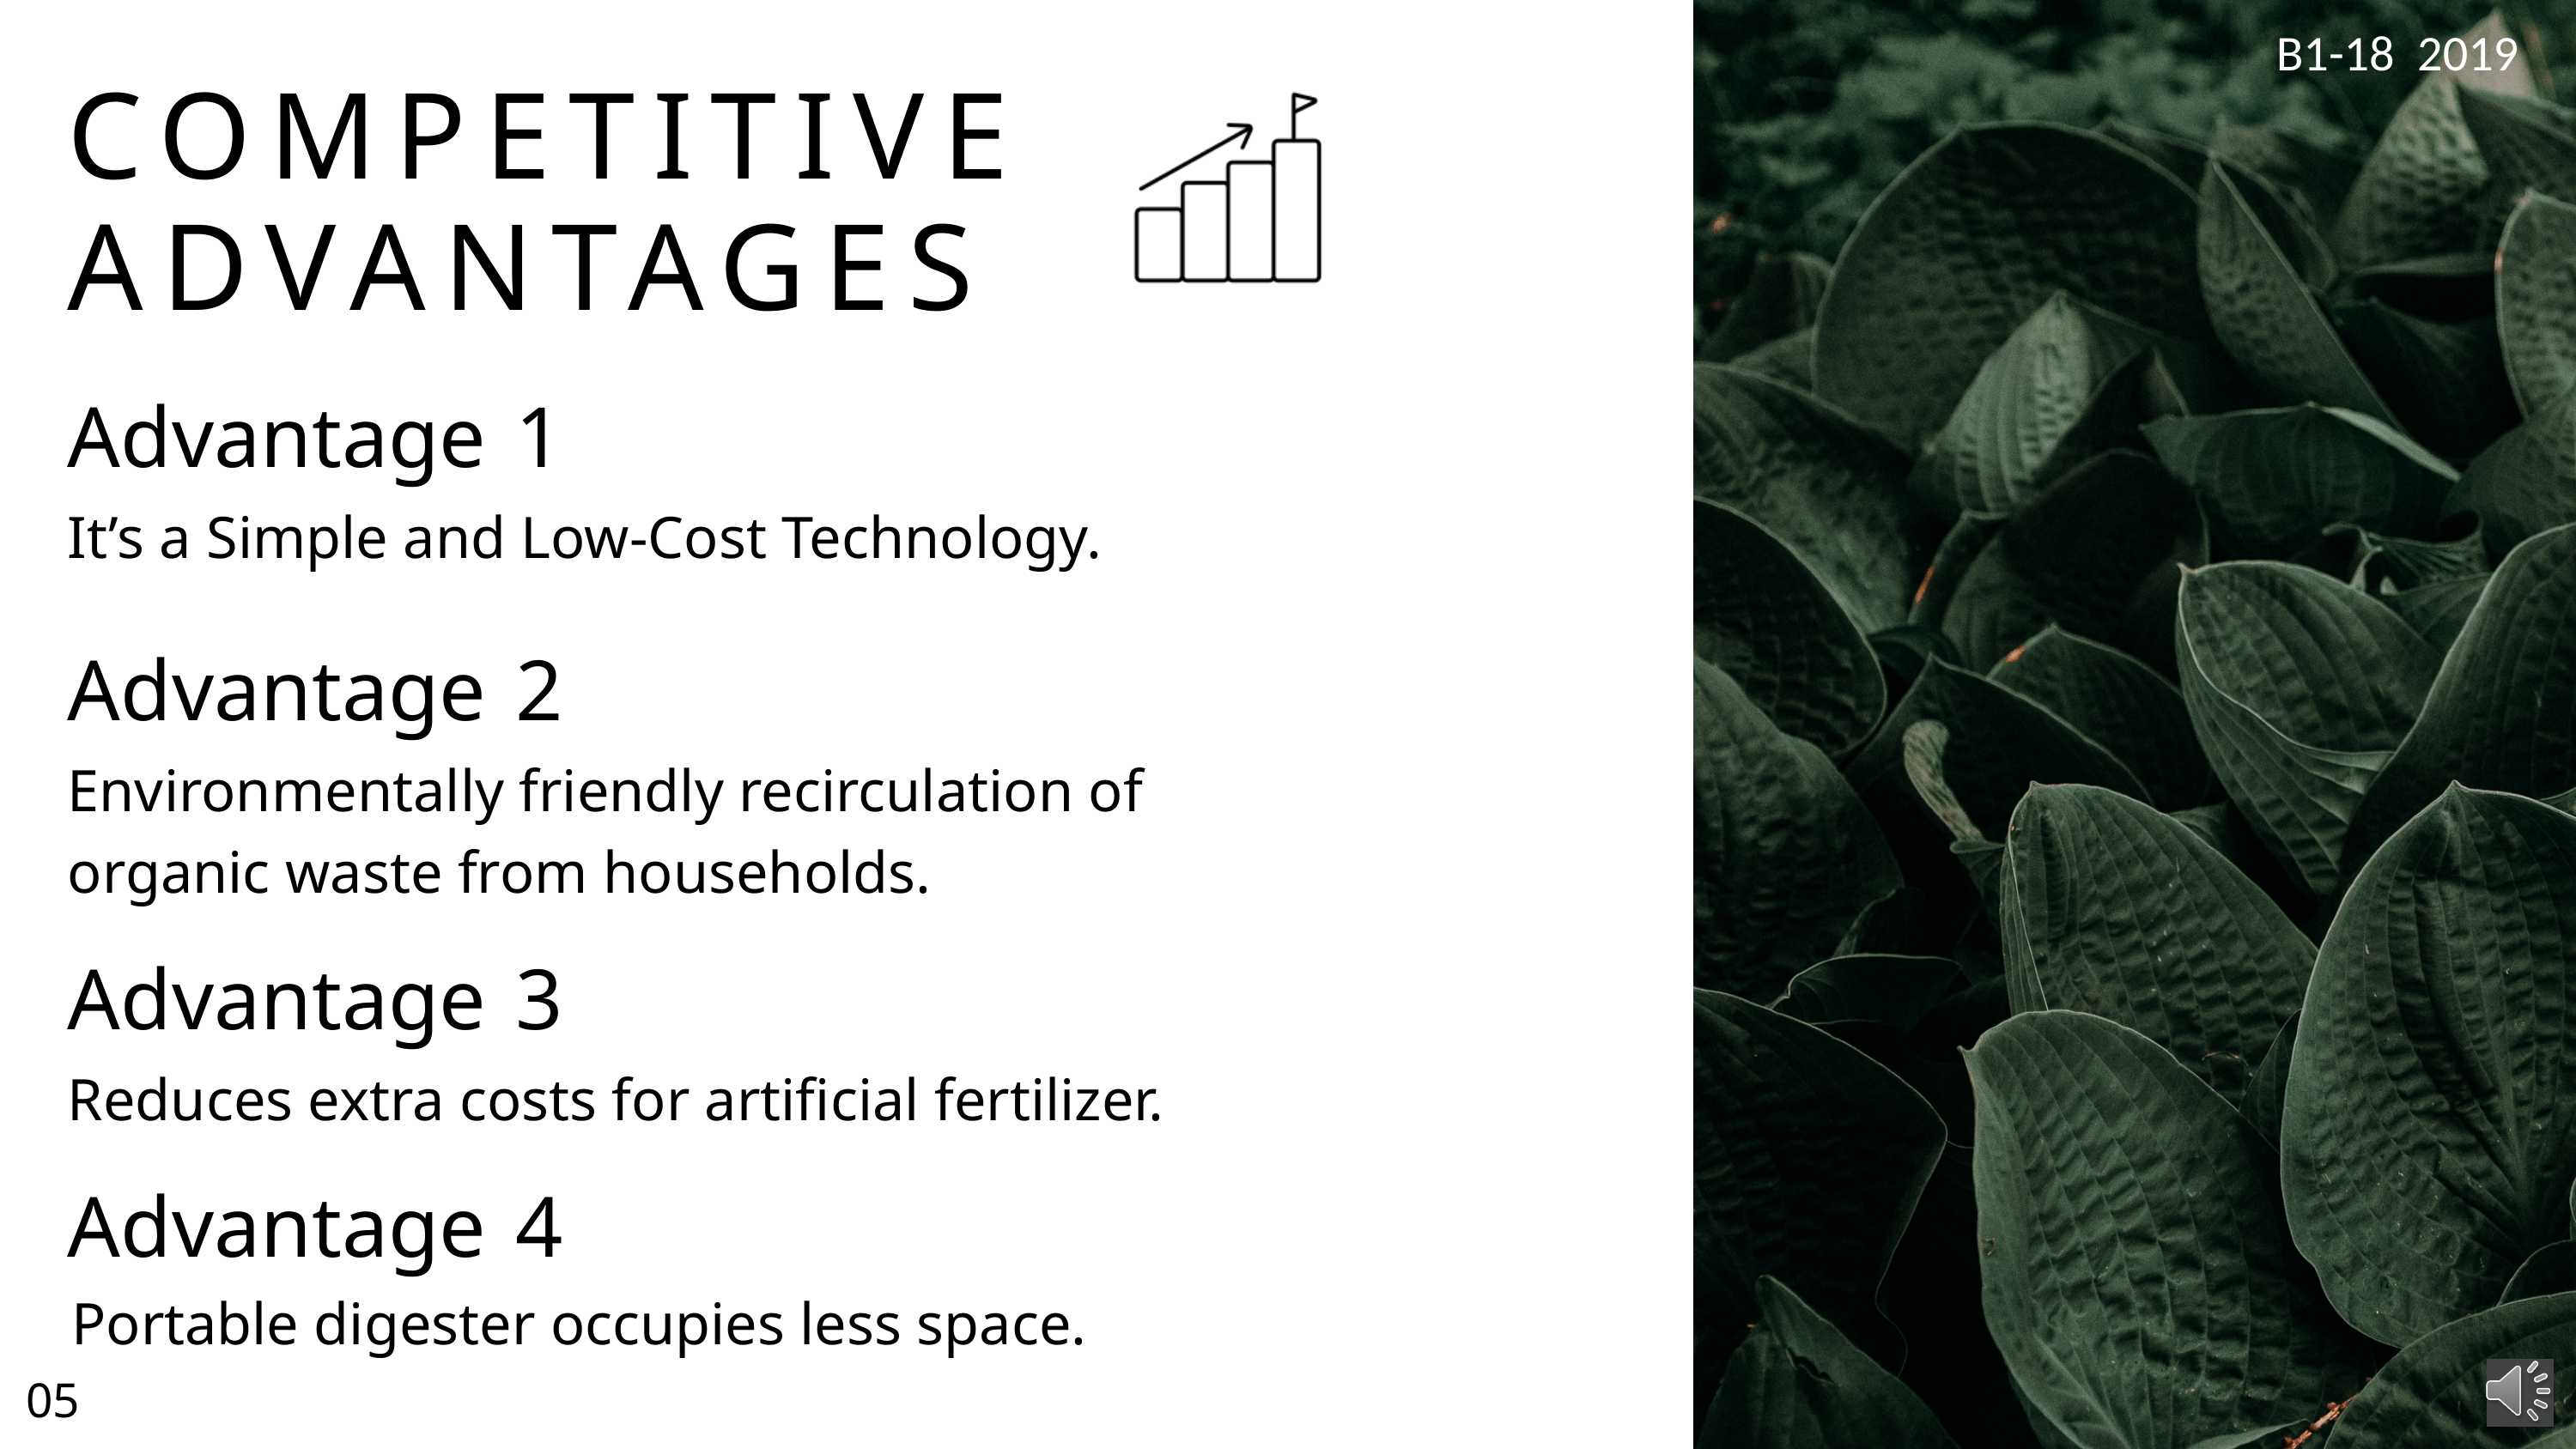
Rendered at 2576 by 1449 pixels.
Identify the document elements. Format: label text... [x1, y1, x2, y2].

text_box COMPETITIVE ADVANTAGES [67, 71, 1056, 335]
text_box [67, 397, 1728, 568]
picture [1060, 21, 1395, 355]
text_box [67, 651, 1728, 905]
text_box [67, 1187, 1732, 1354]
picture [1692, 0, 2576, 1449]
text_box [67, 960, 1688, 1130]
text_box 05 [26, 1379, 179, 1427]
